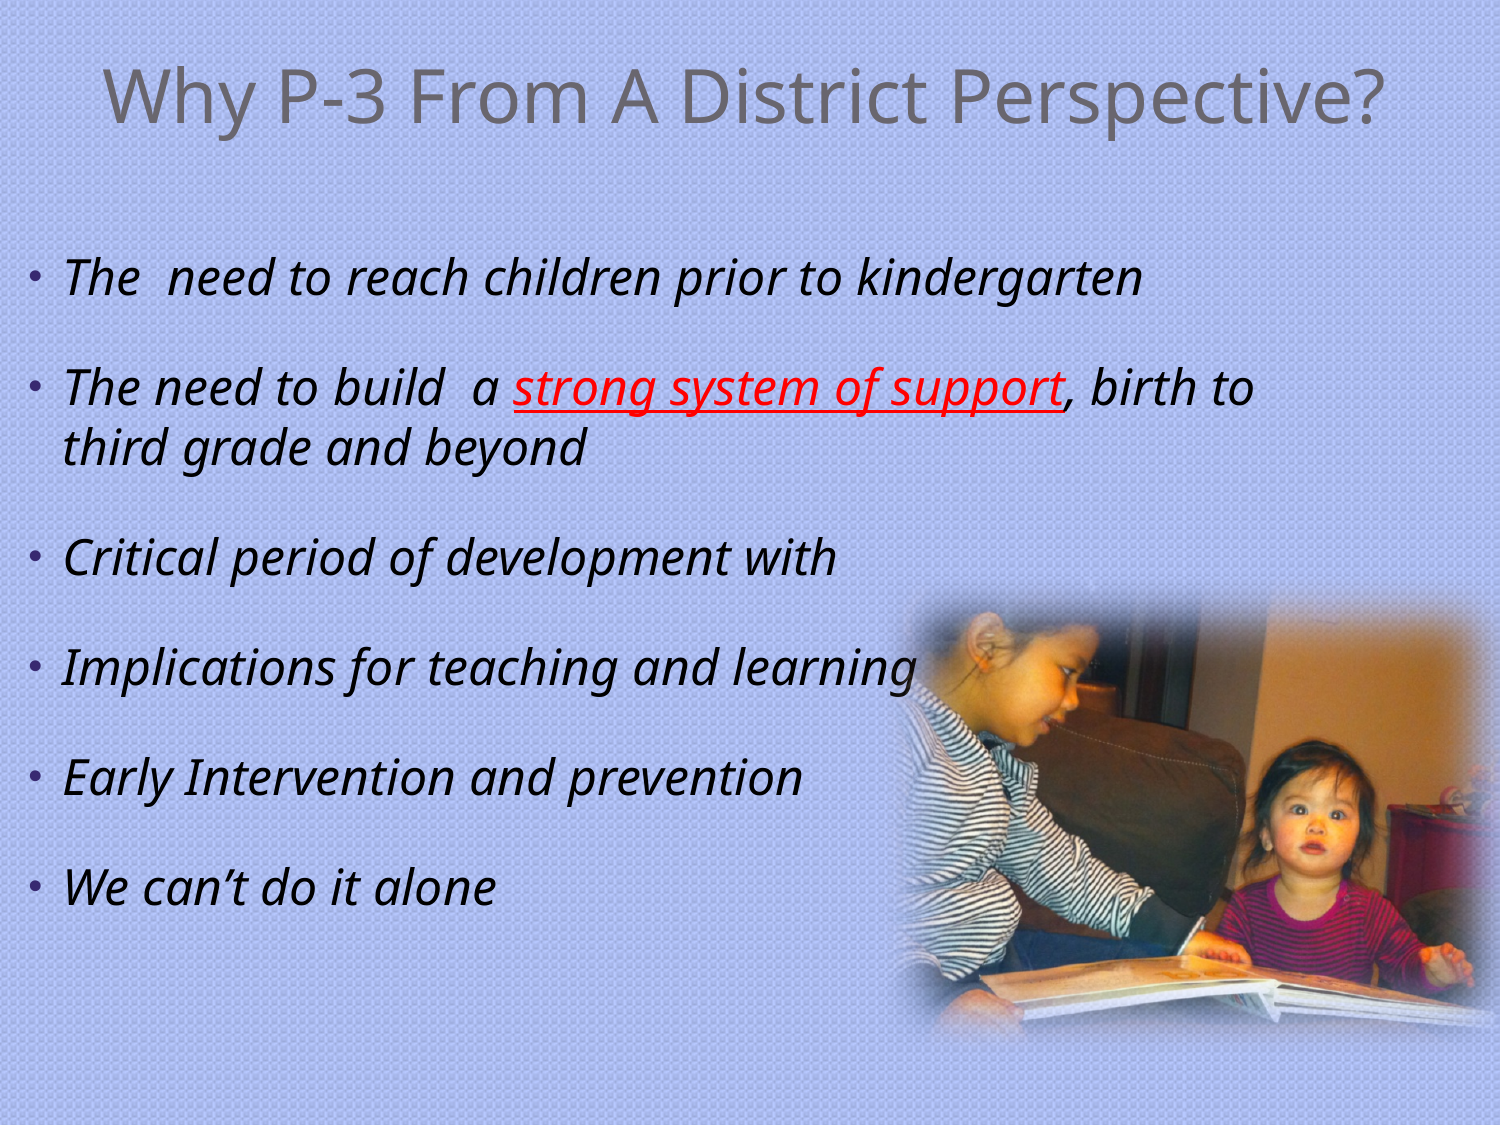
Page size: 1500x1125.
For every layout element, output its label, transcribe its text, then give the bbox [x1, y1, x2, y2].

picture [874, 571, 1500, 1057]
title Why P-3 From A District Perspective? [87, 0, 1500, 188]
list The need to reach children prior to kindergarten The need to build a strong system of support, birth to third grade and beyond Critical period of development with Implications for teaching and learning Early Intervention and prevention We can’t do it alone [0, 238, 1416, 1120]
